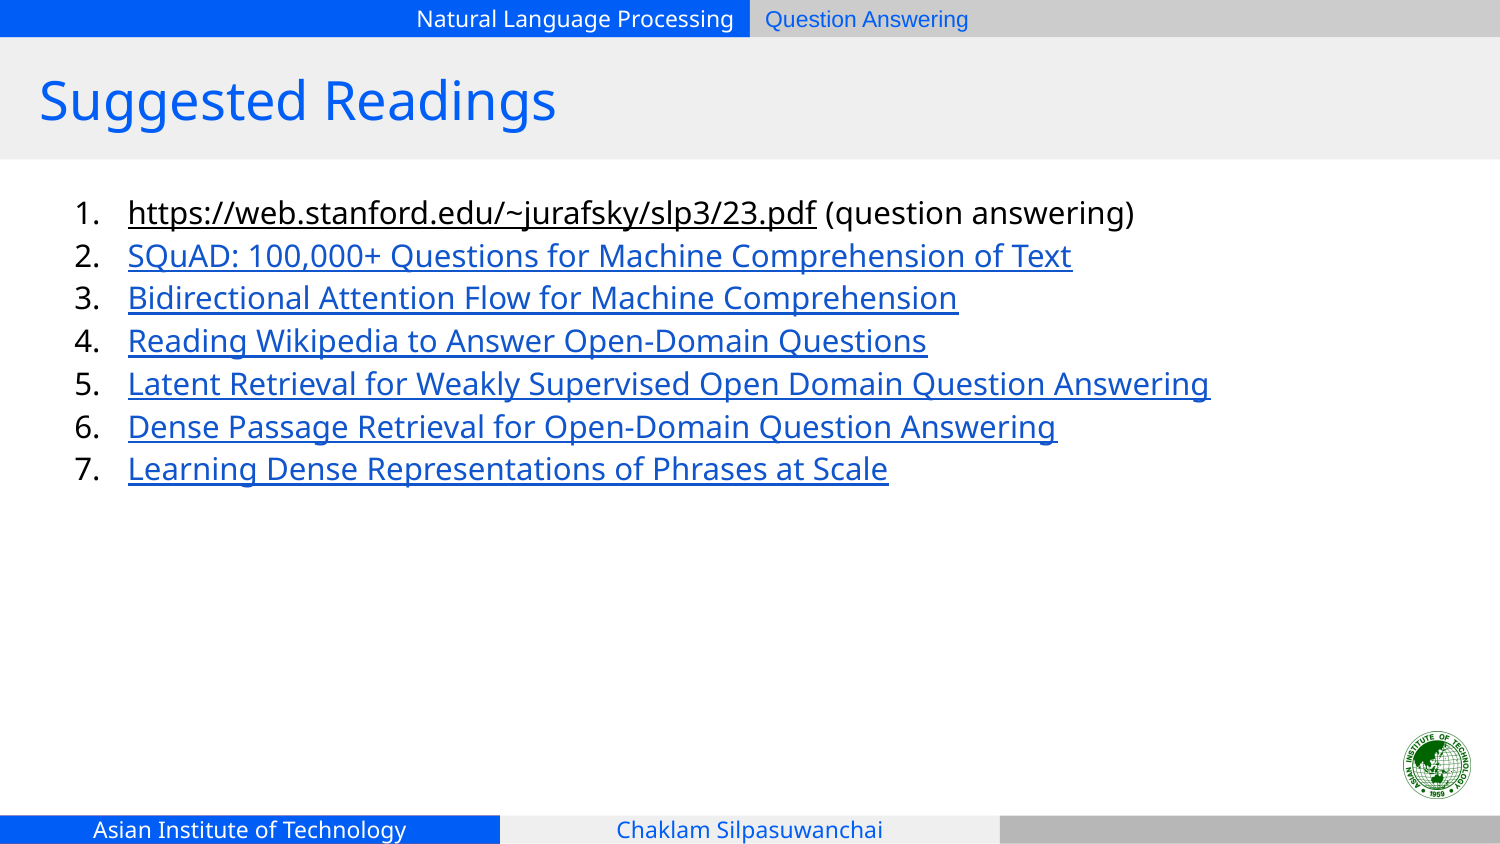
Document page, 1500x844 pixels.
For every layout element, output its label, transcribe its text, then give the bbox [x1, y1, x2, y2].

title Suggested Readings [24, 37, 1475, 160]
list https://web.stanford.edu/~jurafsky/slp3/23.pdf (question answering) SQuAD: 100,000+ Questions for Machine Comprehension of Text Bidirectional Attention Flow for Machine Comprehension Reading Wikipedia to Answer Open-Domain Questions Latent Retrieval for Weakly Supervised Open Domain Question Answering Dense Passage Retrieval for Open-Domain Question Answering Learning Dense Representations of Phrases at Scale [37, 178, 1475, 750]
picture [1403, 750, 1471, 799]
